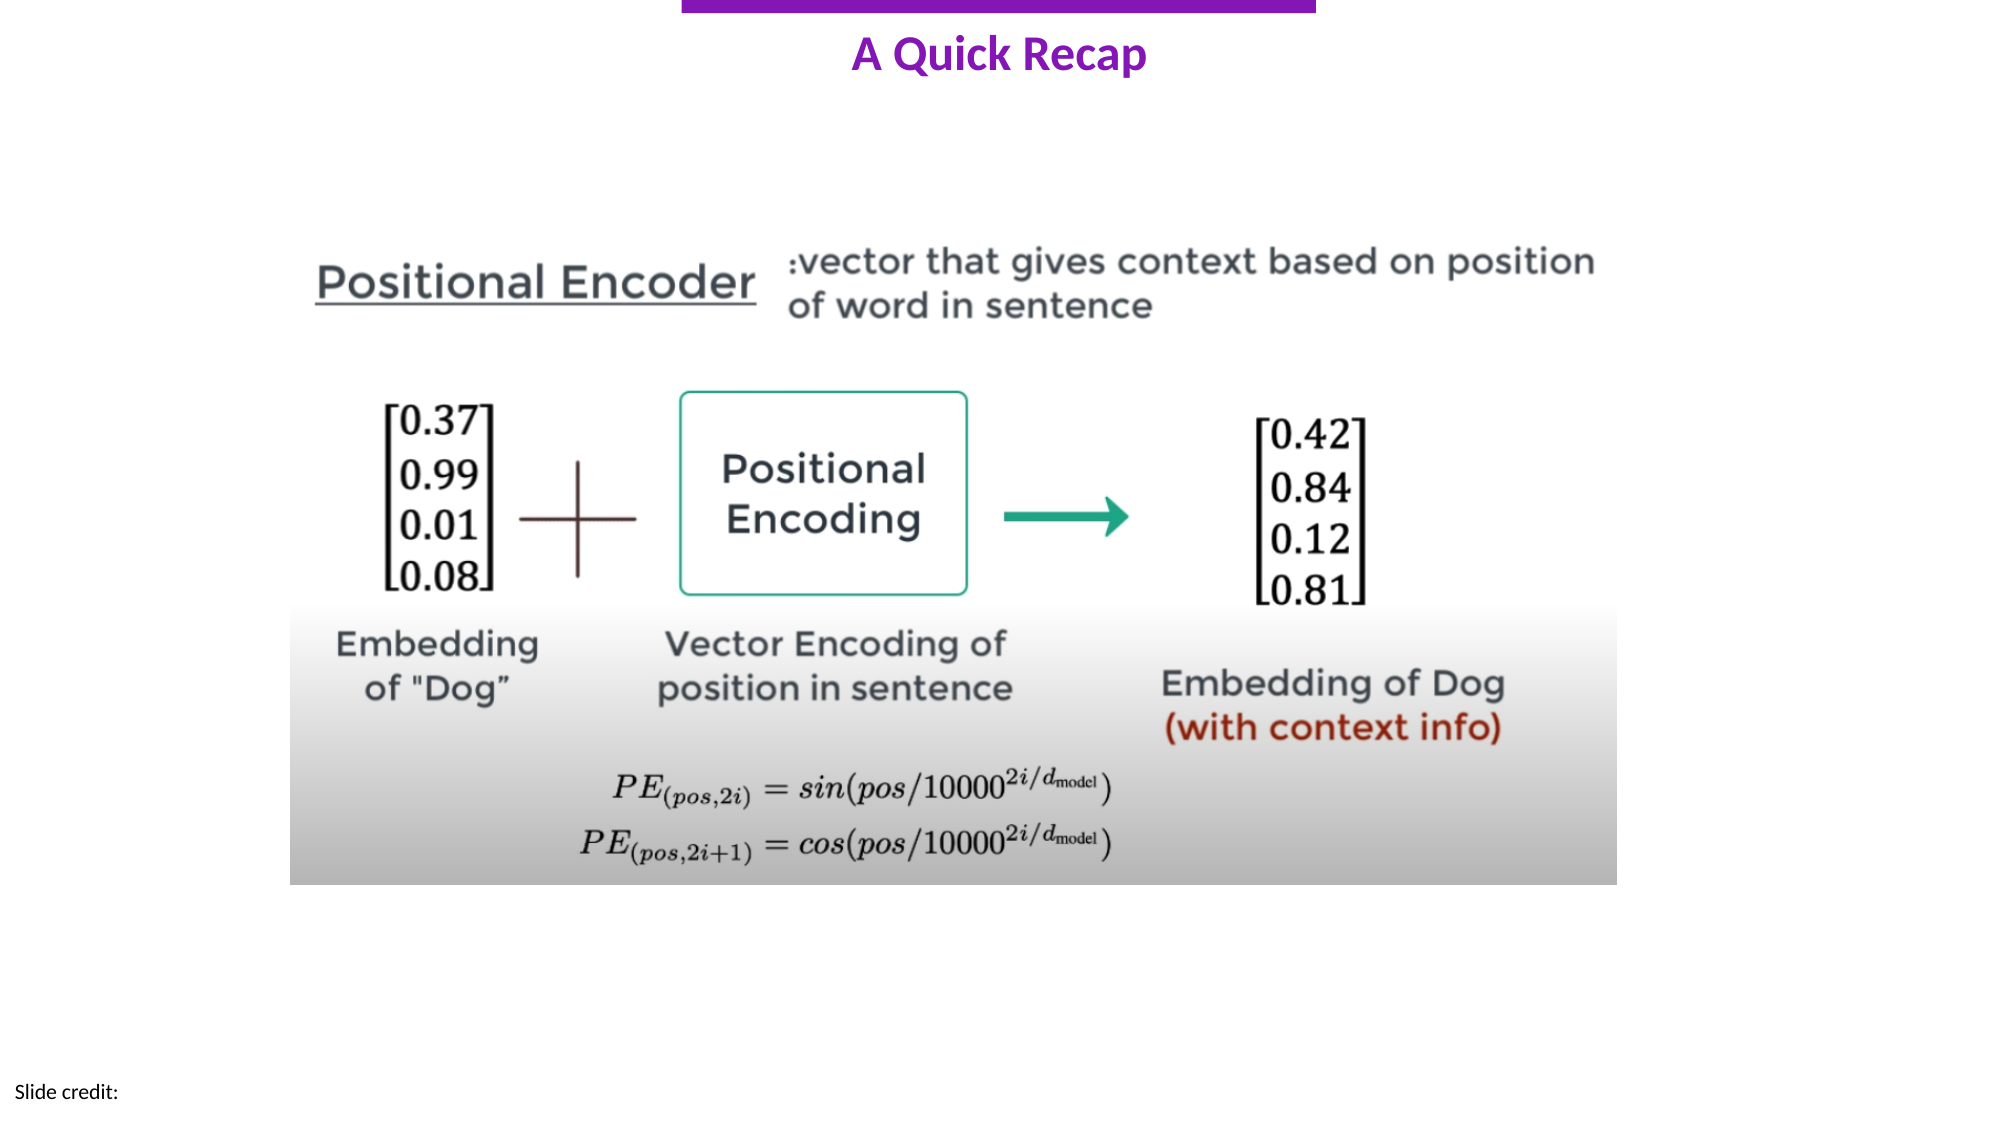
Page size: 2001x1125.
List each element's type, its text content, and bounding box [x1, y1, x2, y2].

picture [290, 240, 1617, 885]
text_box A Quick Recap [664, 13, 1335, 89]
text_box [681, 0, 1317, 13]
text_box Slide credit: [0, 1070, 1203, 1112]
